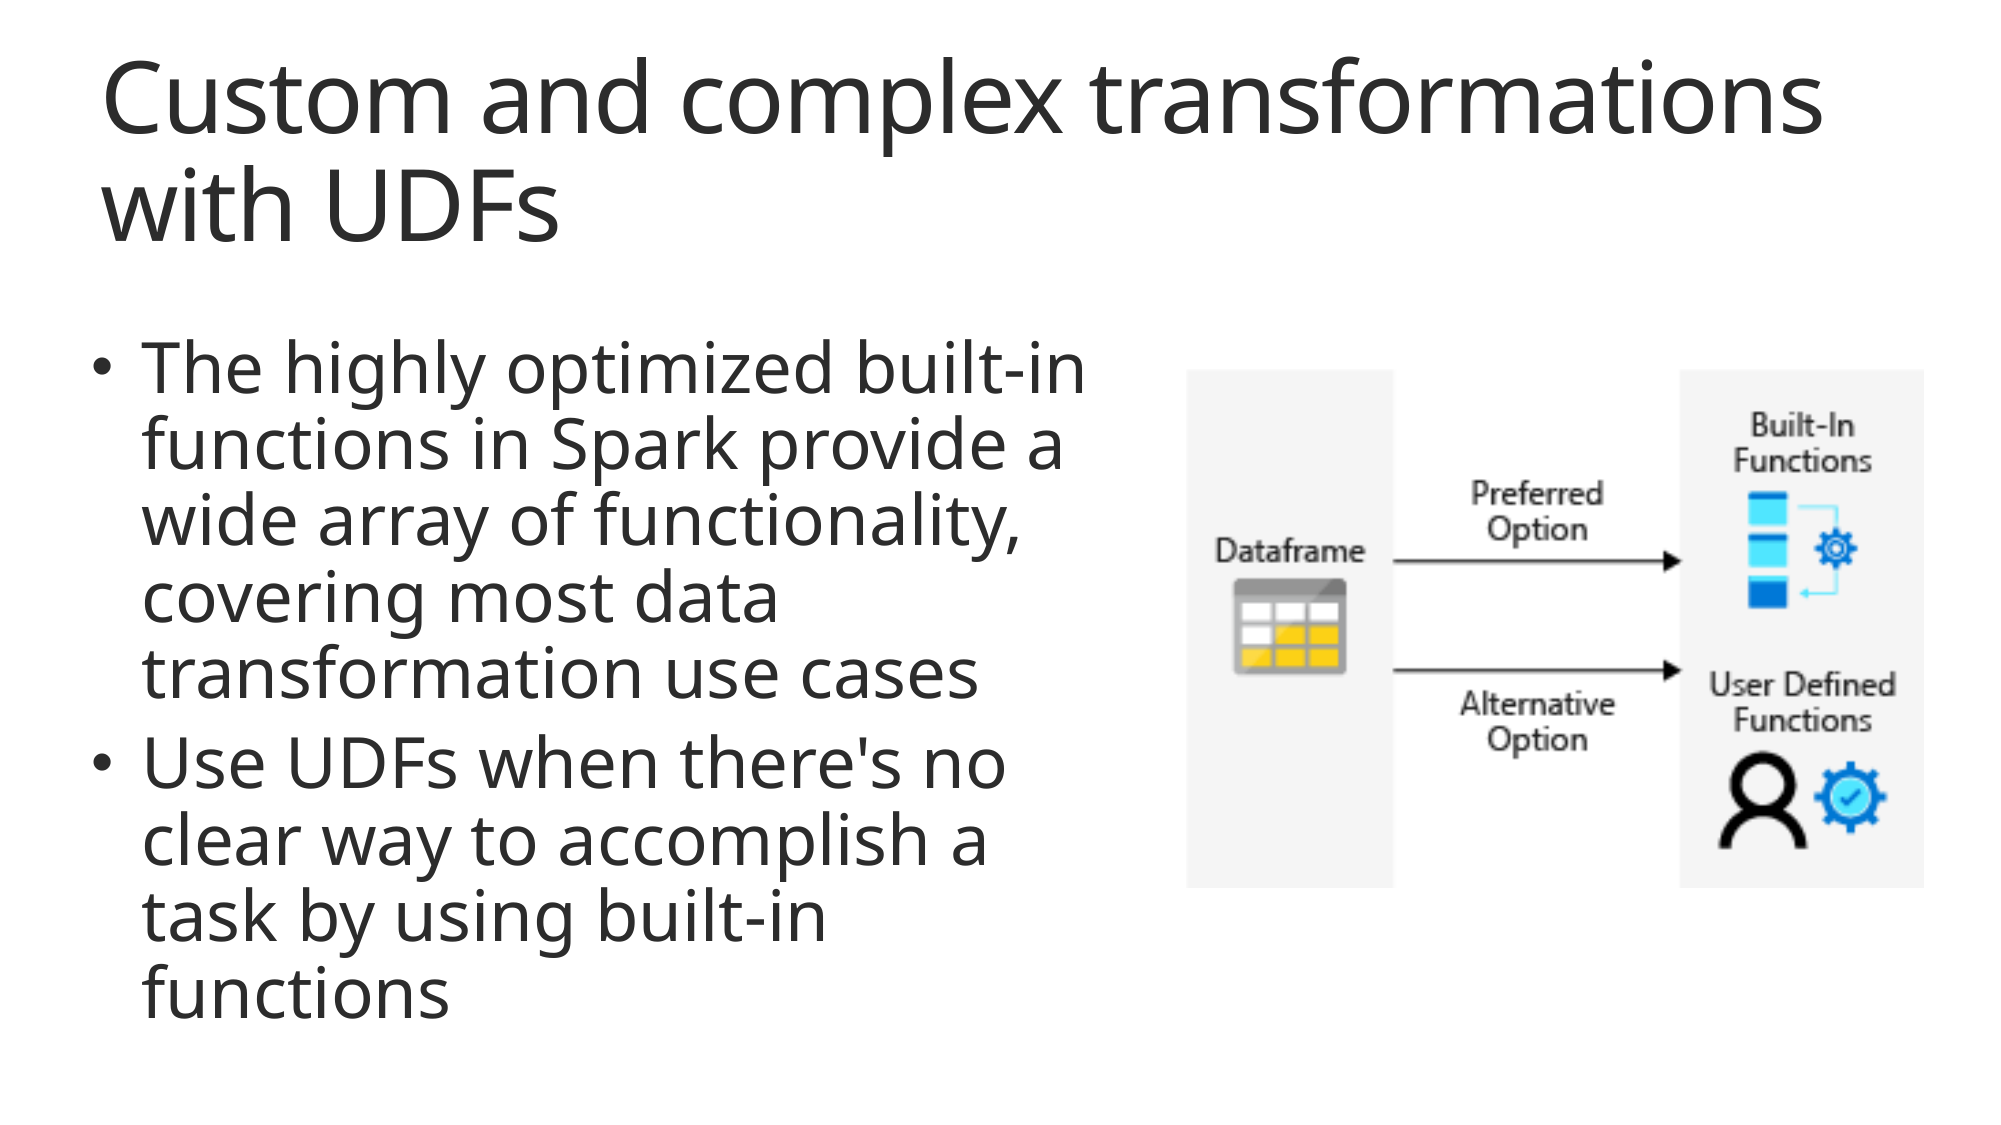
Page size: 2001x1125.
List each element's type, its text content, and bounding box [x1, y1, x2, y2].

picture [1186, 368, 1924, 888]
title Custom and complex transformations with UDFs [76, 31, 1870, 236]
text_box The highly optimized built-in functions in Spark provide a wide array of functionality, covering most data transformation use cases Use UDFs when there's no clear way to accomplish a task by using built-in functions [76, 324, 1156, 1045]
